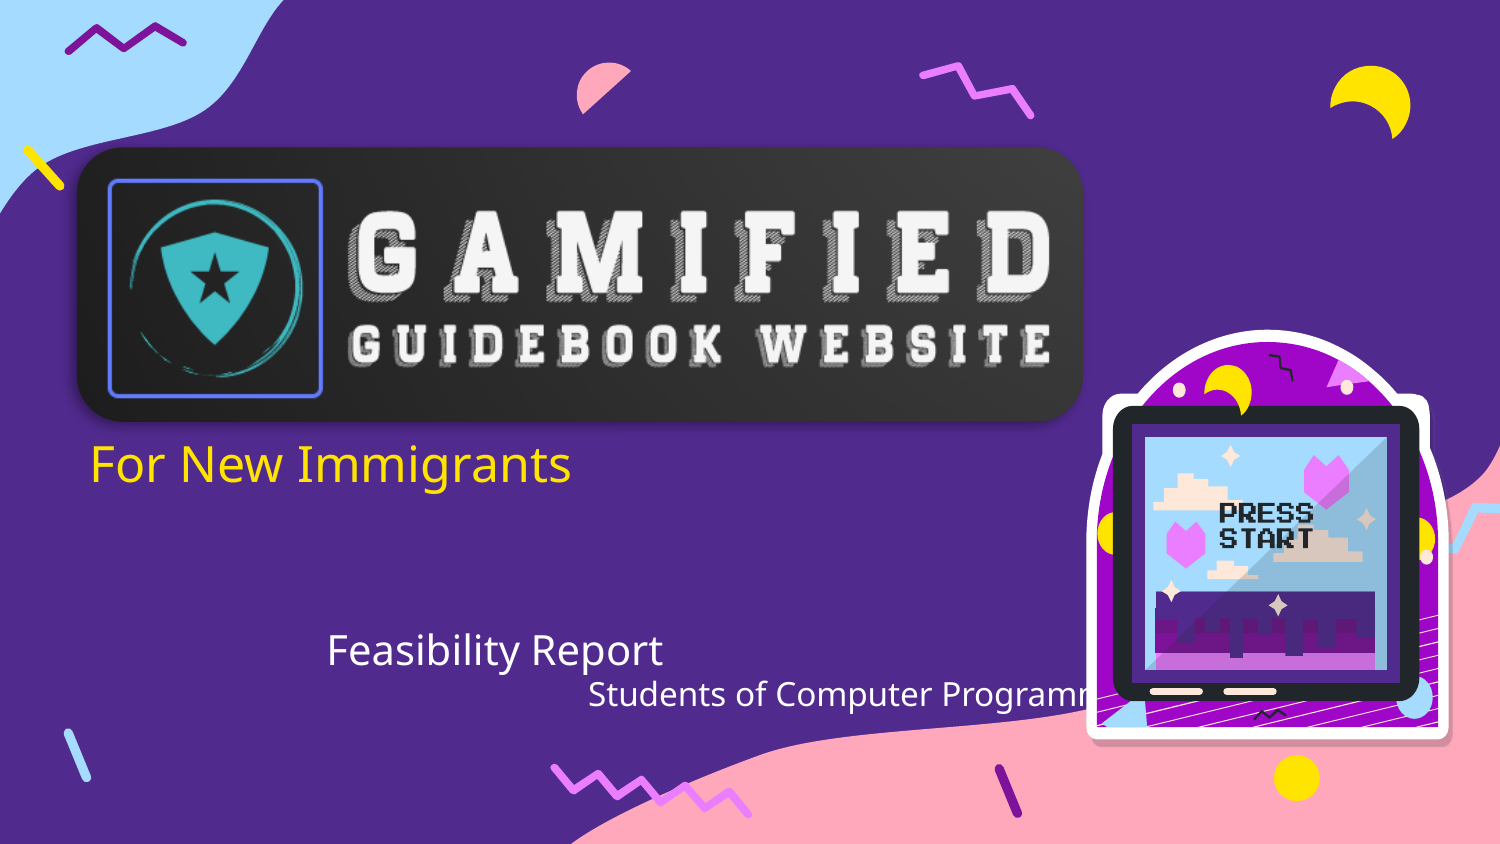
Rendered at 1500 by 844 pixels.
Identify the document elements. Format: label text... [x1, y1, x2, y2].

subtitle Students of Computer Programming [573, 642, 1081, 743]
title Feasibility Report [311, 563, 1080, 734]
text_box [1086, 329, 1449, 740]
title For New Immigrants [74, 428, 1080, 516]
picture [76, 147, 1084, 422]
